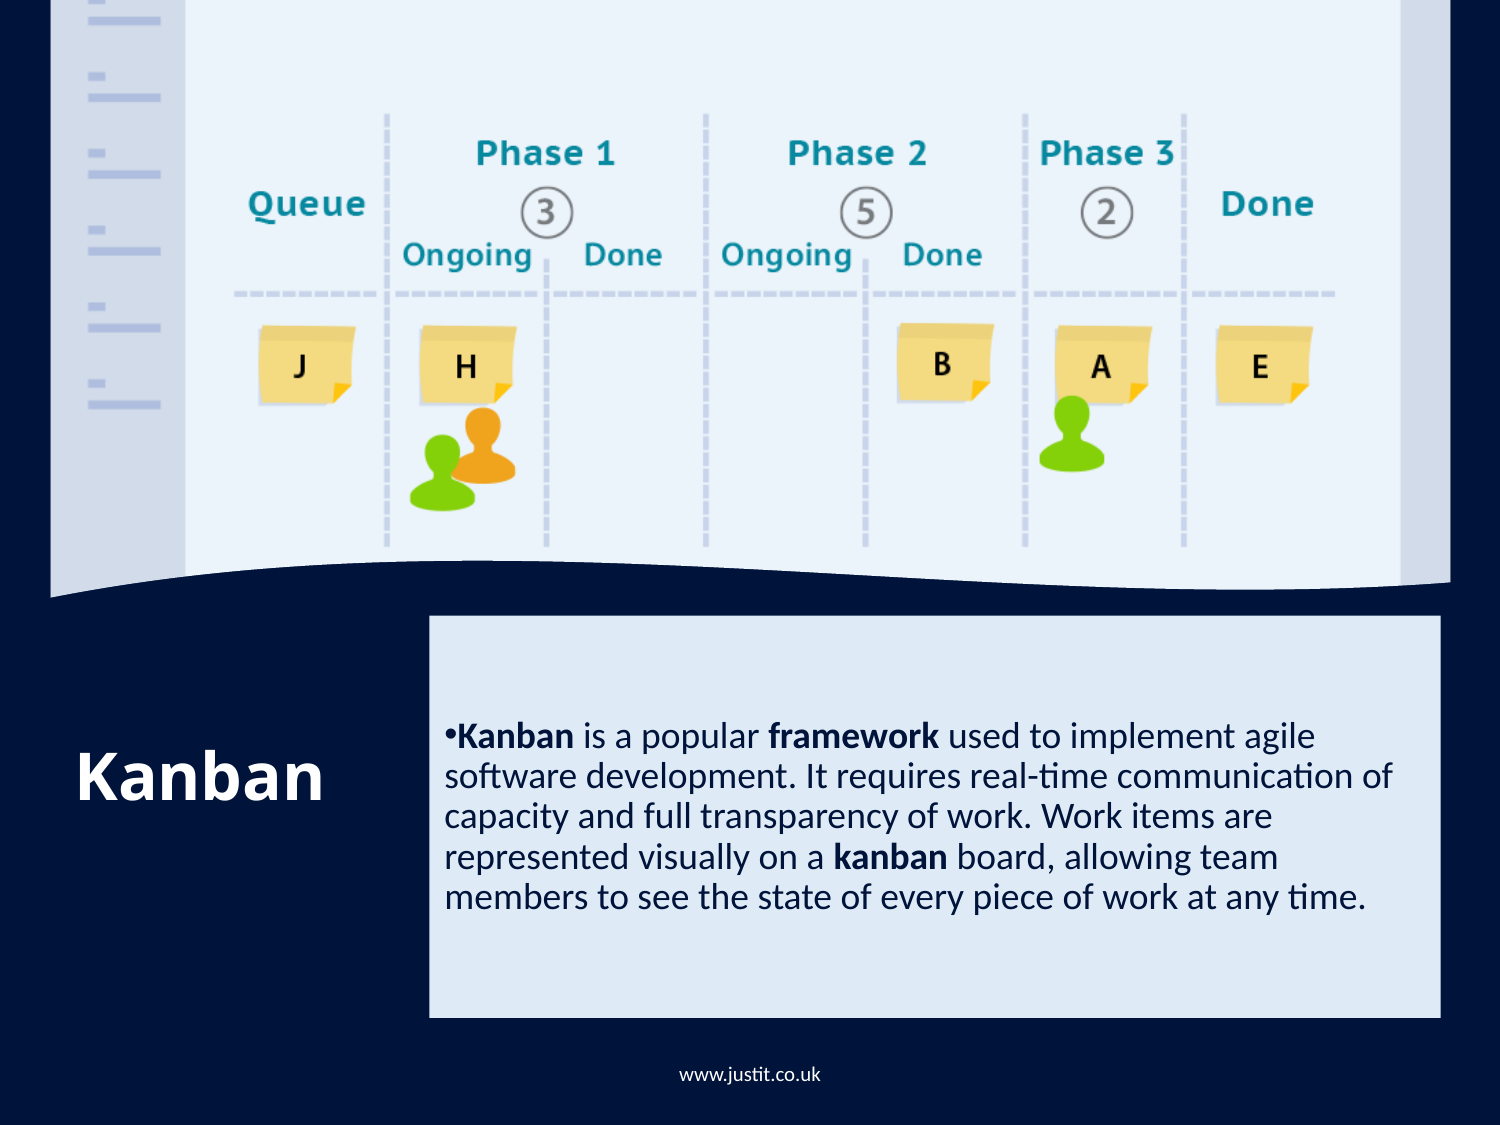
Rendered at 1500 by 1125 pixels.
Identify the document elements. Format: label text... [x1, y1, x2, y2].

footer www.justit.co.uk [496, 1042, 1004, 1103]
title Kanban [59, 712, 344, 846]
picture [0, 0, 1500, 609]
text_box Kanban is a popular framework used to implement agile software development. It requires real-time communication of capacity and full transparency of work. Work items are represented visually on a kanban board, allowing team members to see the state of every piece of work at any time. [429, 615, 1441, 1018]
